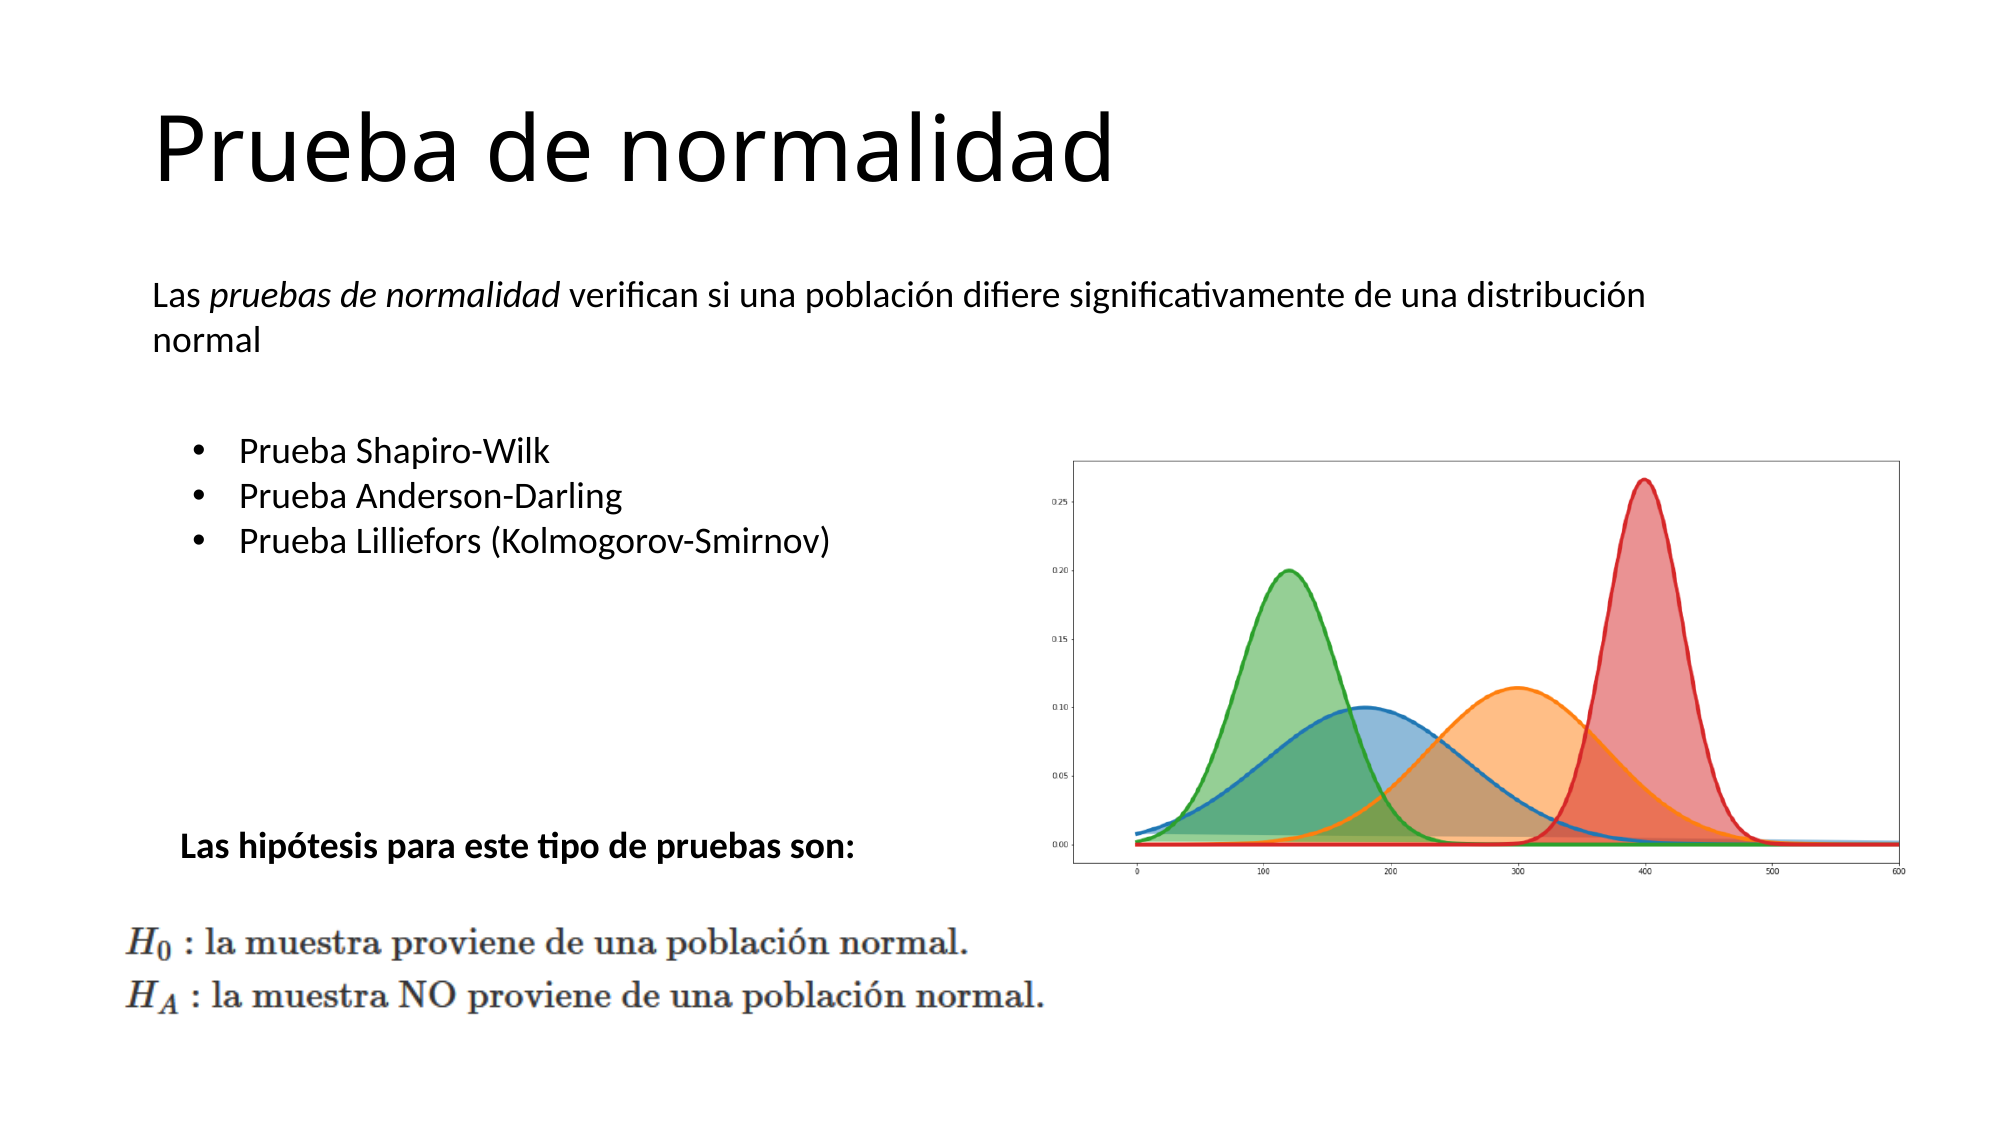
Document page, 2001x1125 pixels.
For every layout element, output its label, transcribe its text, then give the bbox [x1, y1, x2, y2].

text_box Las hipótesis para este tipo de pruebas son: [165, 813, 999, 874]
title Prueba de normalidad [137, 42, 1863, 261]
picture [0, 397, 1946, 1041]
text_box Las pruebas de normalidad verifican si una población difiere significativamente de una distribución normal [137, 262, 1703, 368]
text_box Prueba Shapiro-Wilk Prueba Anderson-Darling Prueba Lilliefors (Kolmogorov-Smirnov) [177, 418, 999, 569]
